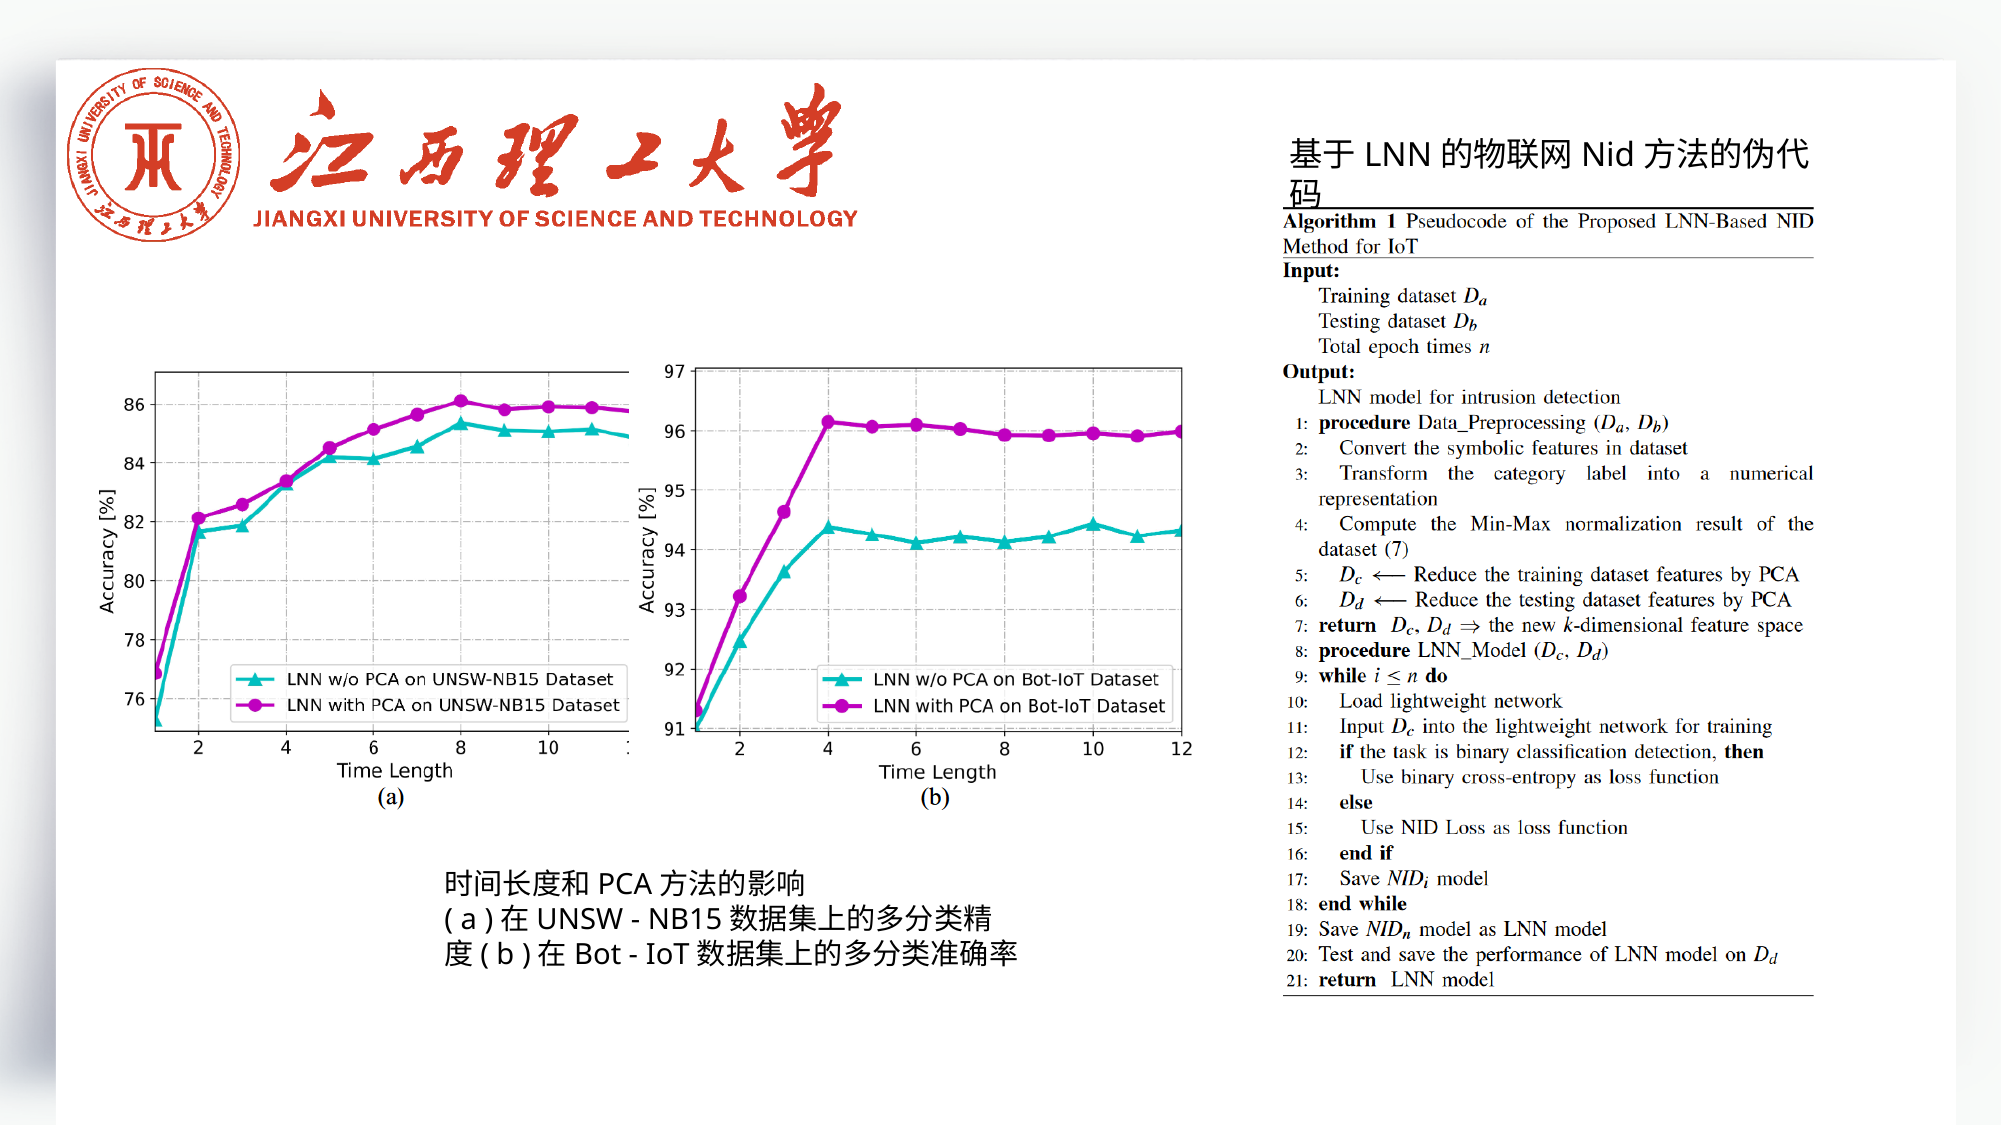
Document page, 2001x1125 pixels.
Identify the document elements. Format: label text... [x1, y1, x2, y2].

text_box 如果有两个不同类别的样本A、B，A的最近邻是B，B的最近邻是A，那么A,B就是Tomek link。Tomek link的方法就是，将组成Tomek link的两个样本，如果有一个属于多数类样本，就将该多数类样本删除掉。 [1607, 59, 1957, 1125]
text_box 基于LNN的物联网Nid方法的伪代码 [1607, 126, 1827, 198]
text_box 如果有两个不同类别的样本A、B，A的最近邻是B，B的最近邻是A，那么A,B就是Tomek link。Tomek link的方法就是，将组成Tomek link的两个样本，如果有一个属于多数类样本，就将该多数类样本删除掉。 [55, 265, 356, 1125]
picture [0, 0, 2000, 1125]
